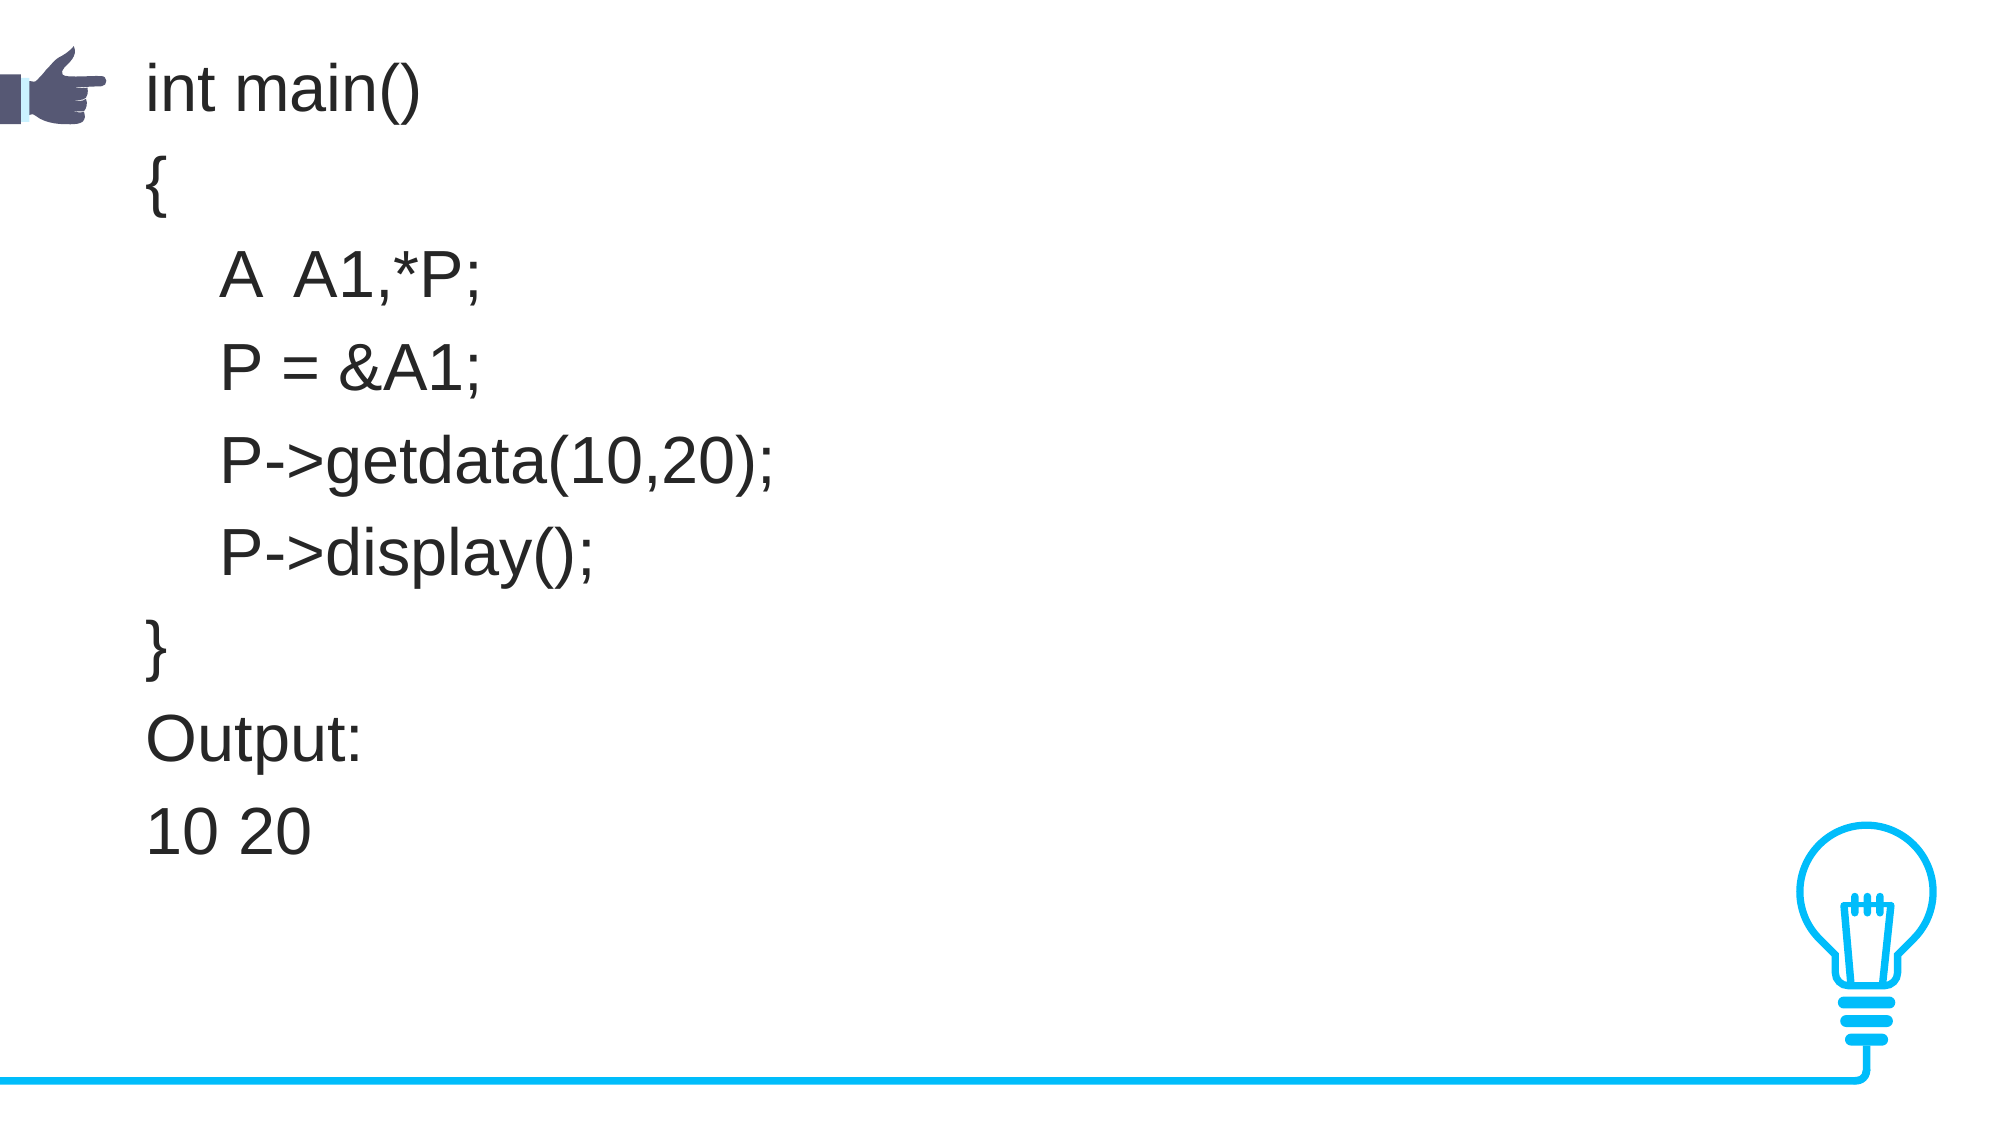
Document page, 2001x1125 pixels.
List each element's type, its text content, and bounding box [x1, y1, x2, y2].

list int main() { A A1,*P; P = &A1; P->getdata(10,20); P->display(); } Output: 10 20 [130, 46, 1927, 970]
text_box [0, 46, 107, 125]
